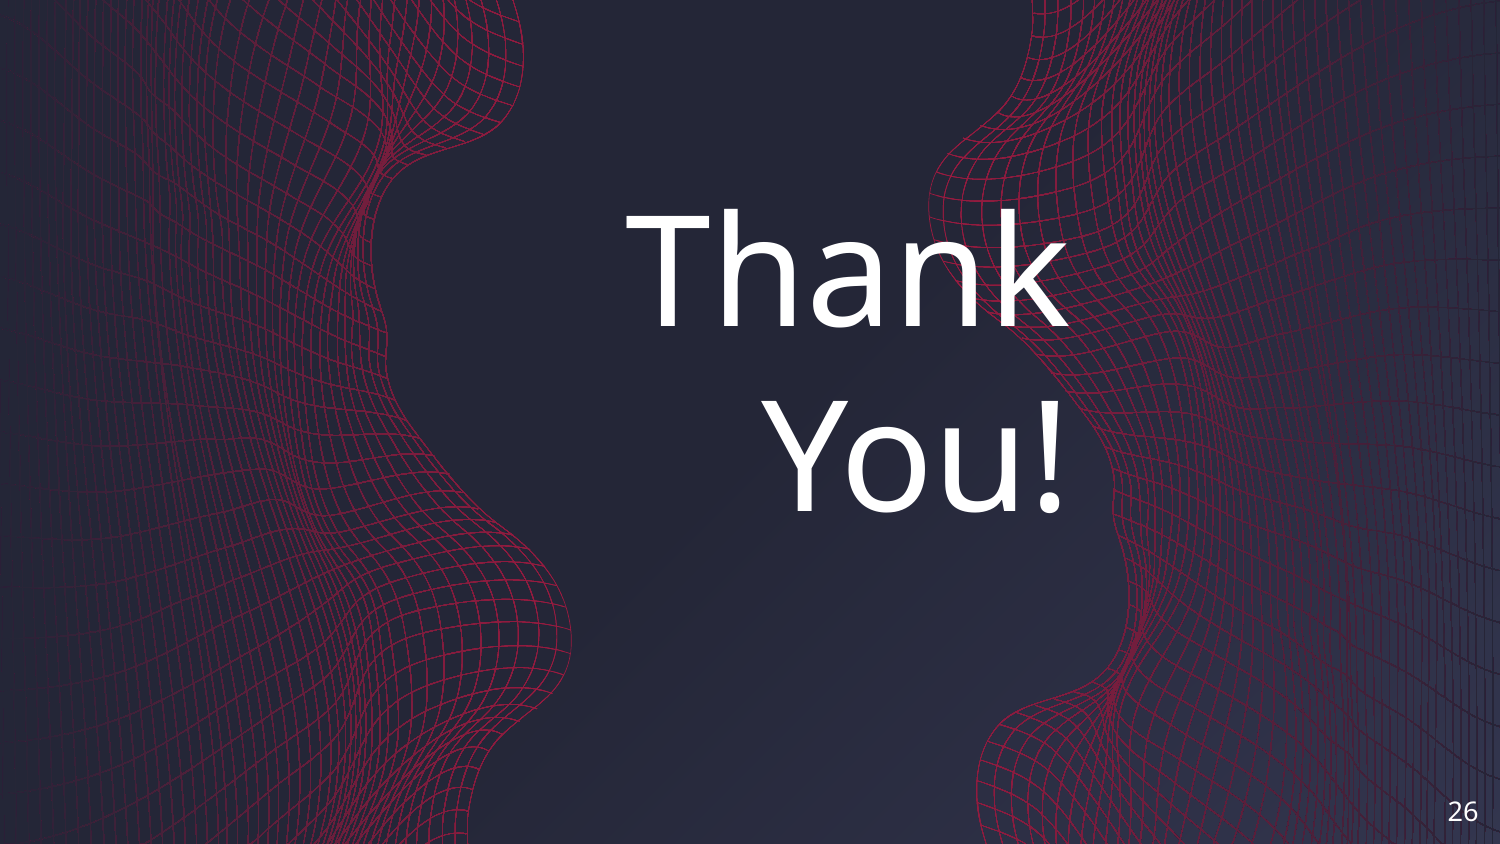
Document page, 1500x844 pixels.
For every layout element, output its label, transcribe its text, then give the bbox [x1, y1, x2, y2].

slide_number 26 [1403, 779, 1494, 844]
title Thank You! [435, 253, 1086, 558]
